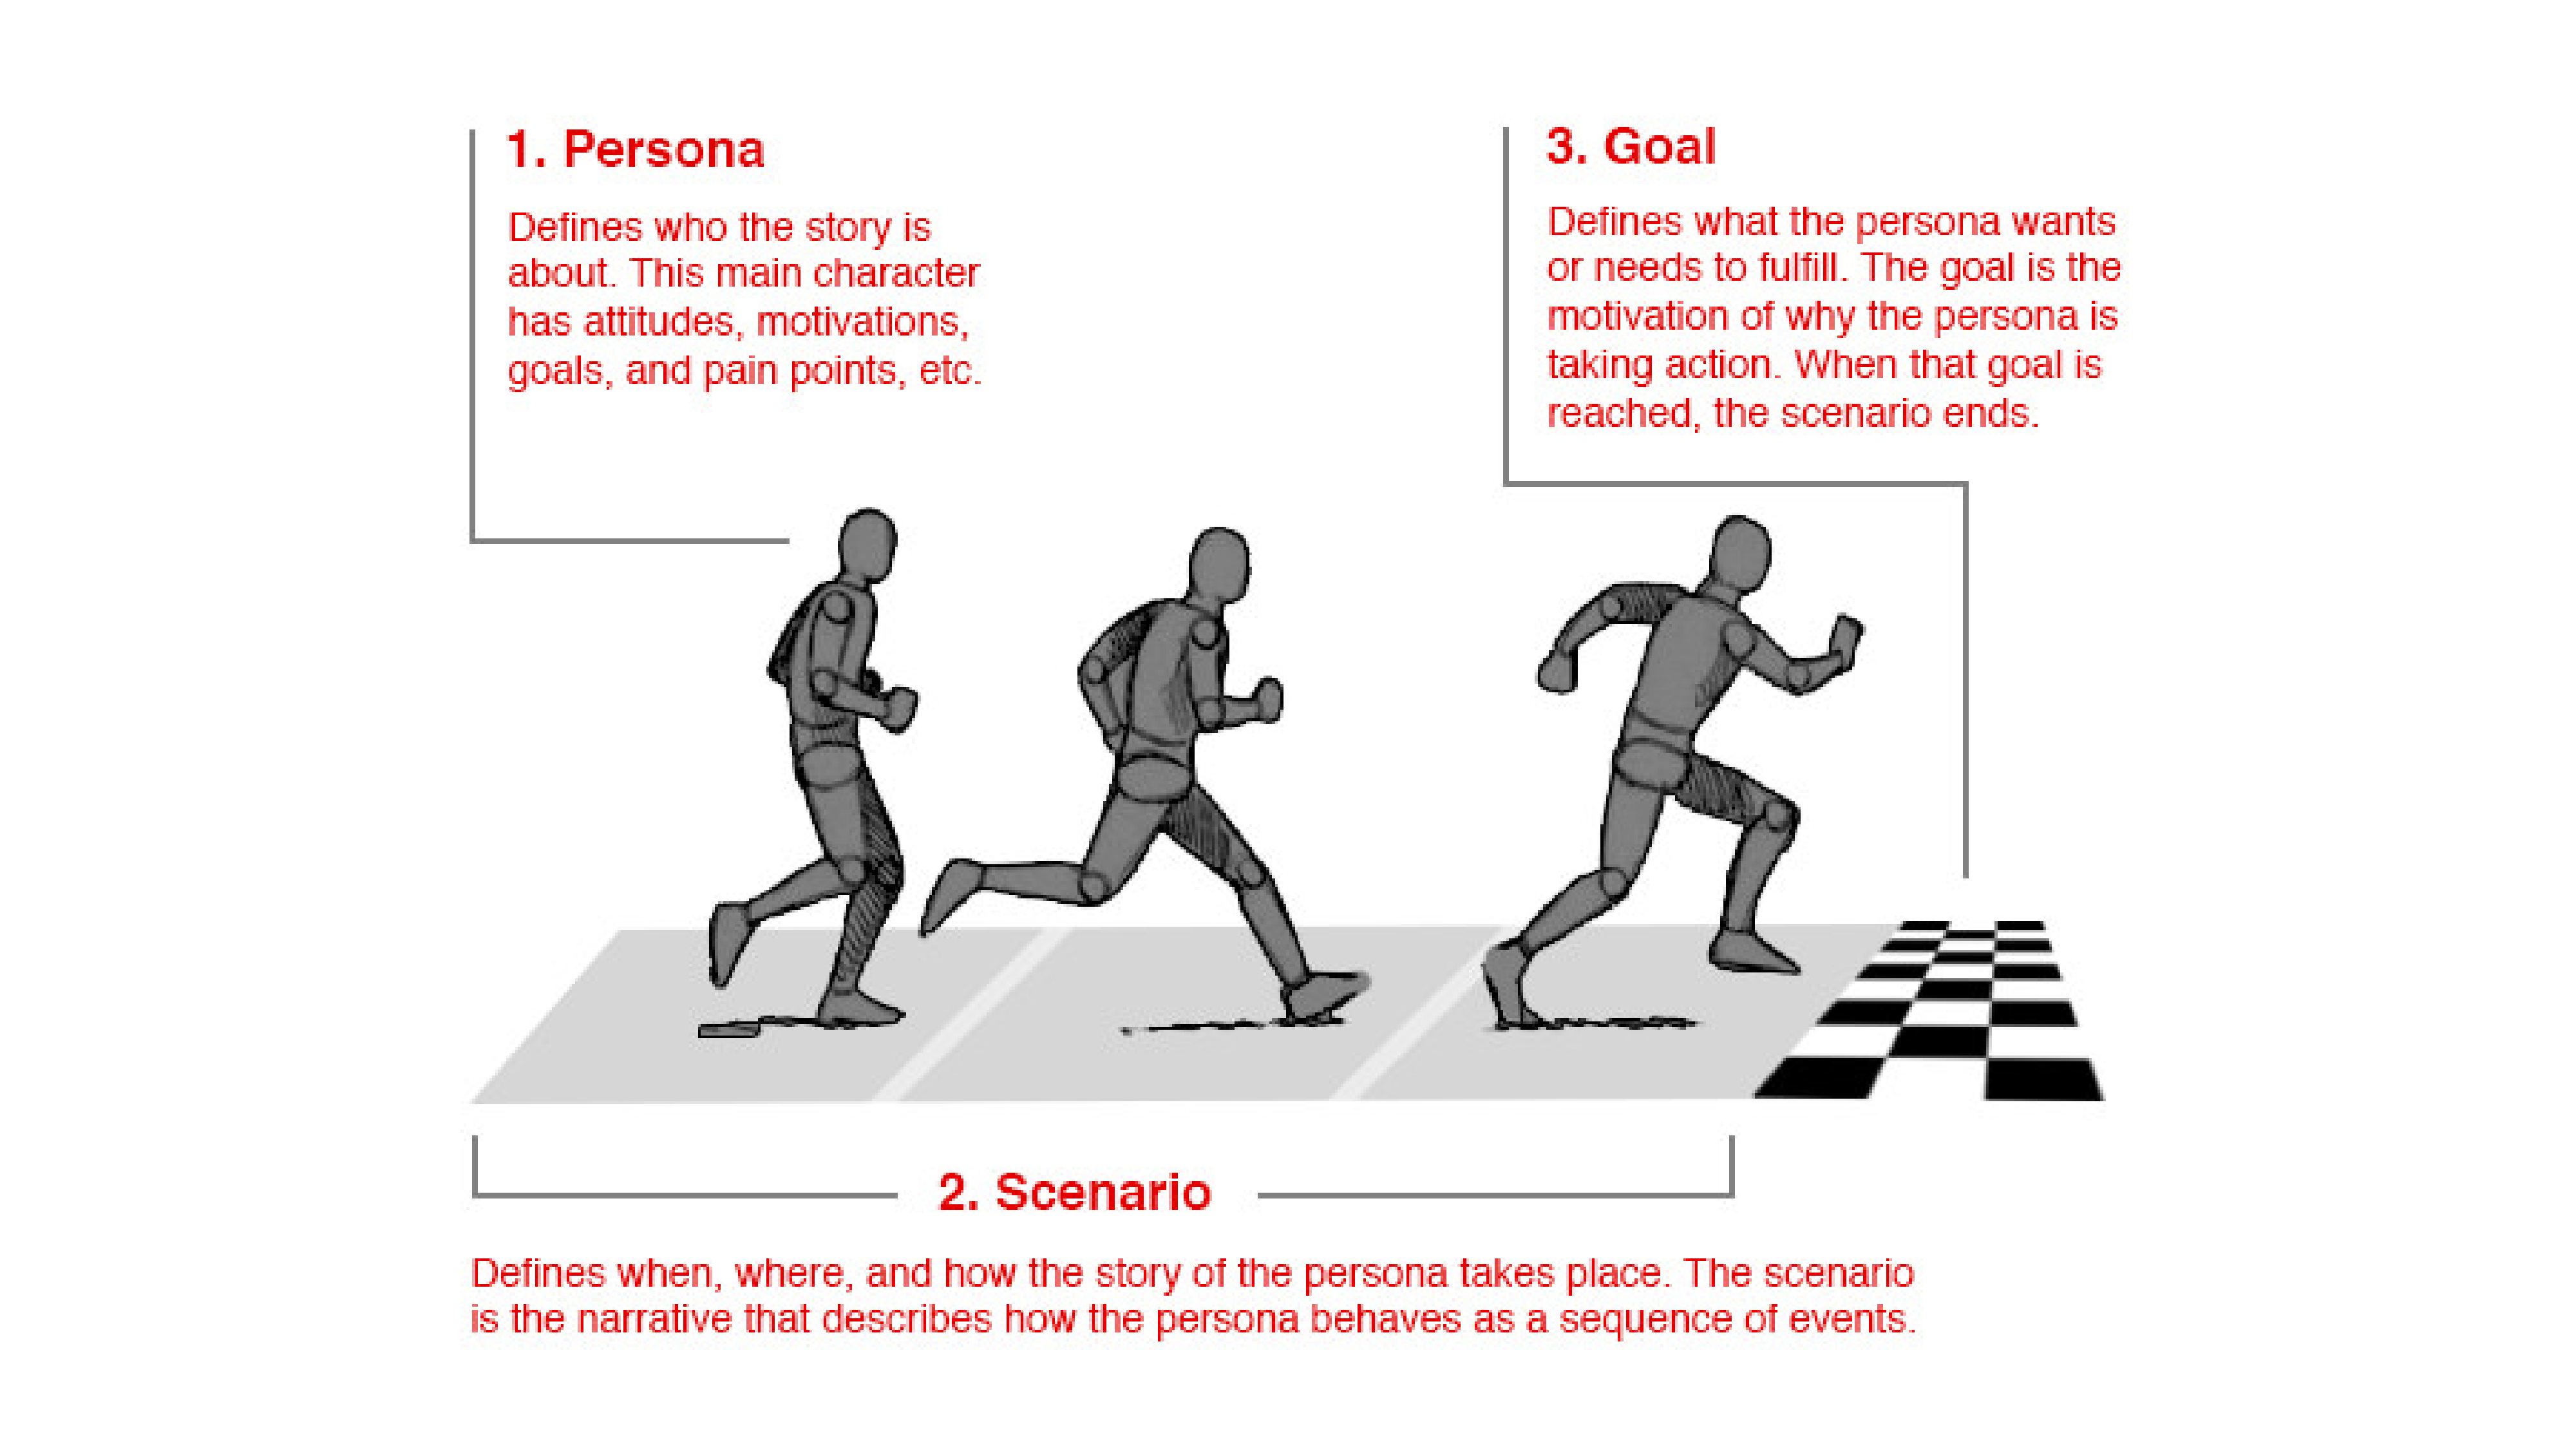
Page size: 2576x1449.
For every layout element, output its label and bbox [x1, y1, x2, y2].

picture [370, 47, 2206, 1419]
